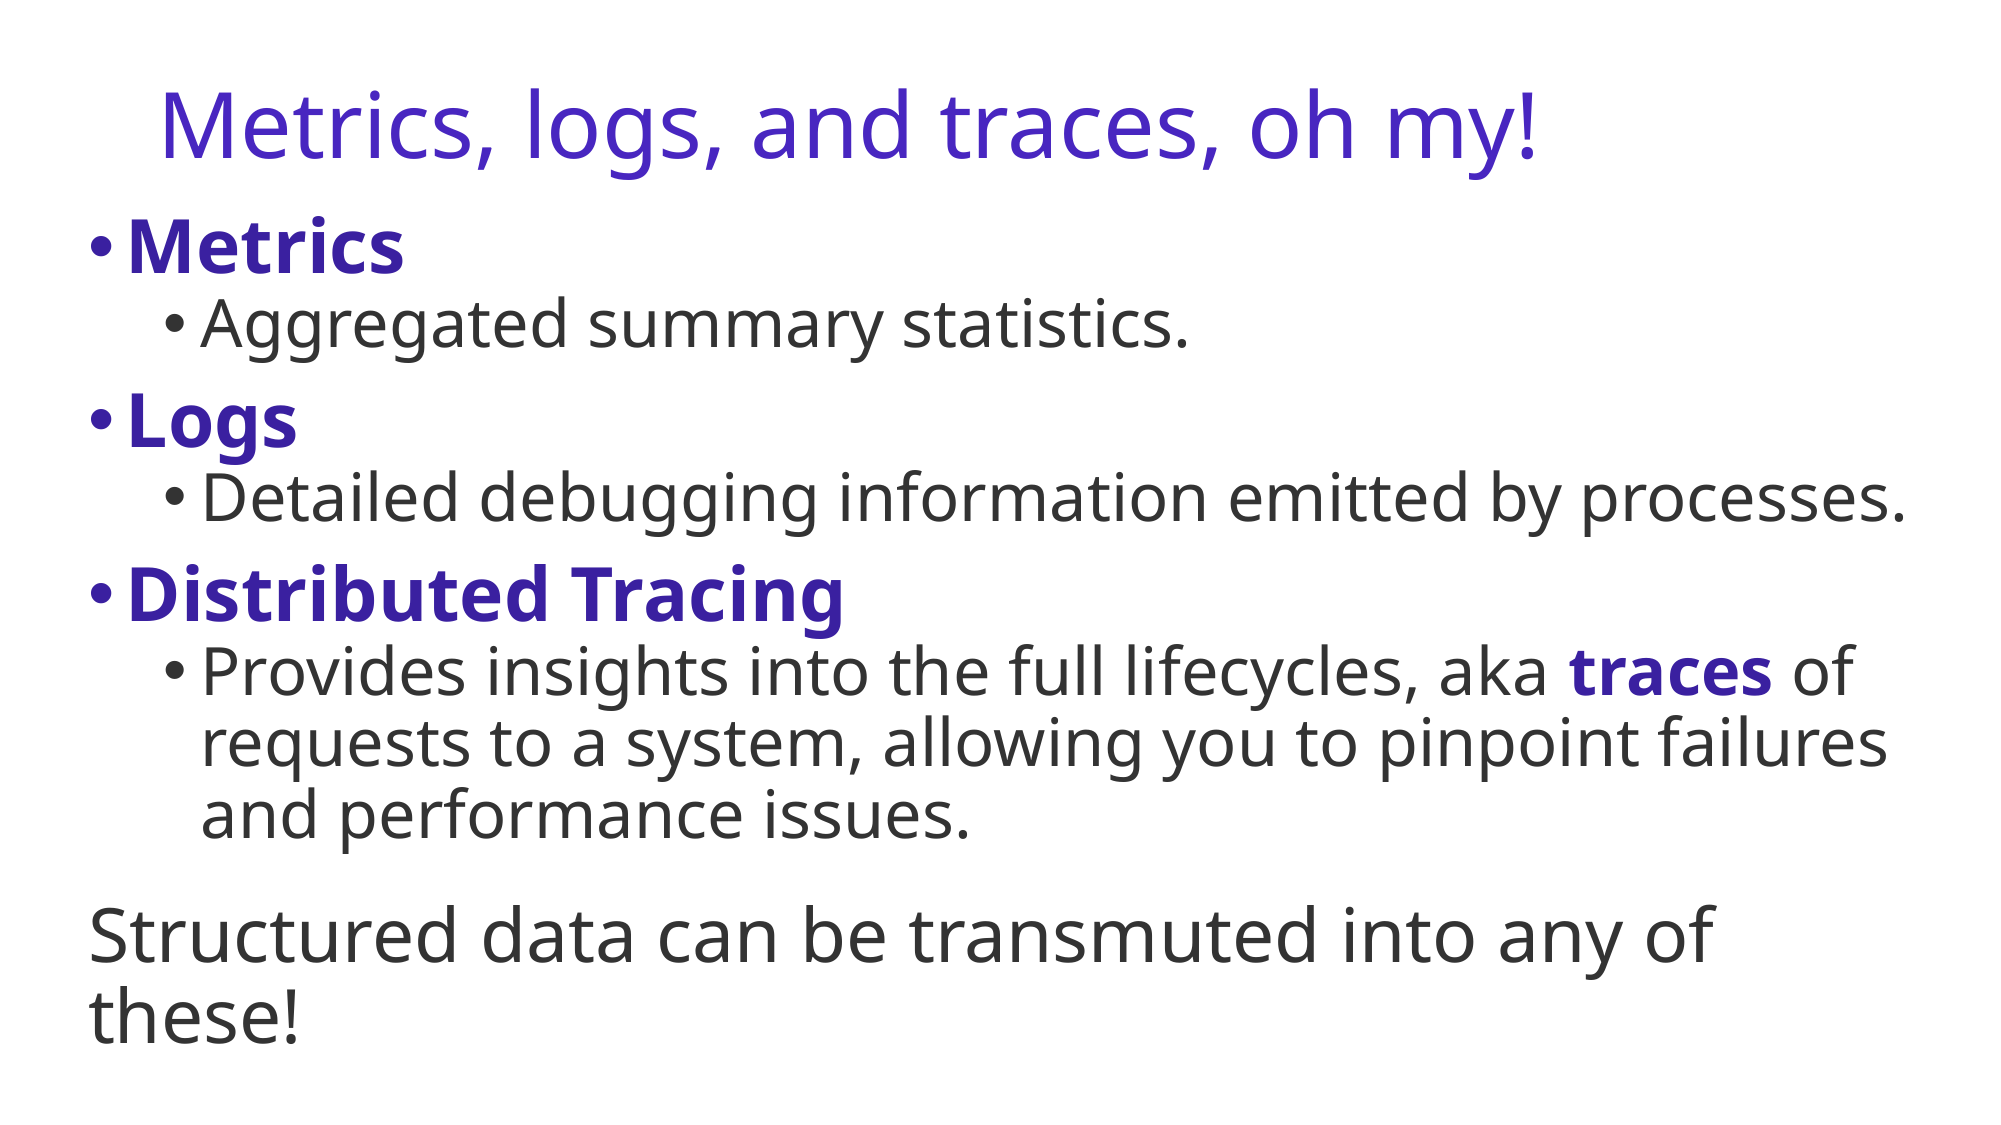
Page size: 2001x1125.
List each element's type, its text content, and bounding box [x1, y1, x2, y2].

title Metrics, logs, and traces, oh my! [137, 59, 1863, 188]
list Metrics Aggregated summary statistics. Logs Detailed debugging information emitted by processes. Distributed Tracing Provides insights into the full lifecycles, aka traces of requests to a system, allowing you to pinpoint failures and performance issues. Structured data can be transmuted into any of these! [68, 188, 1932, 1081]
